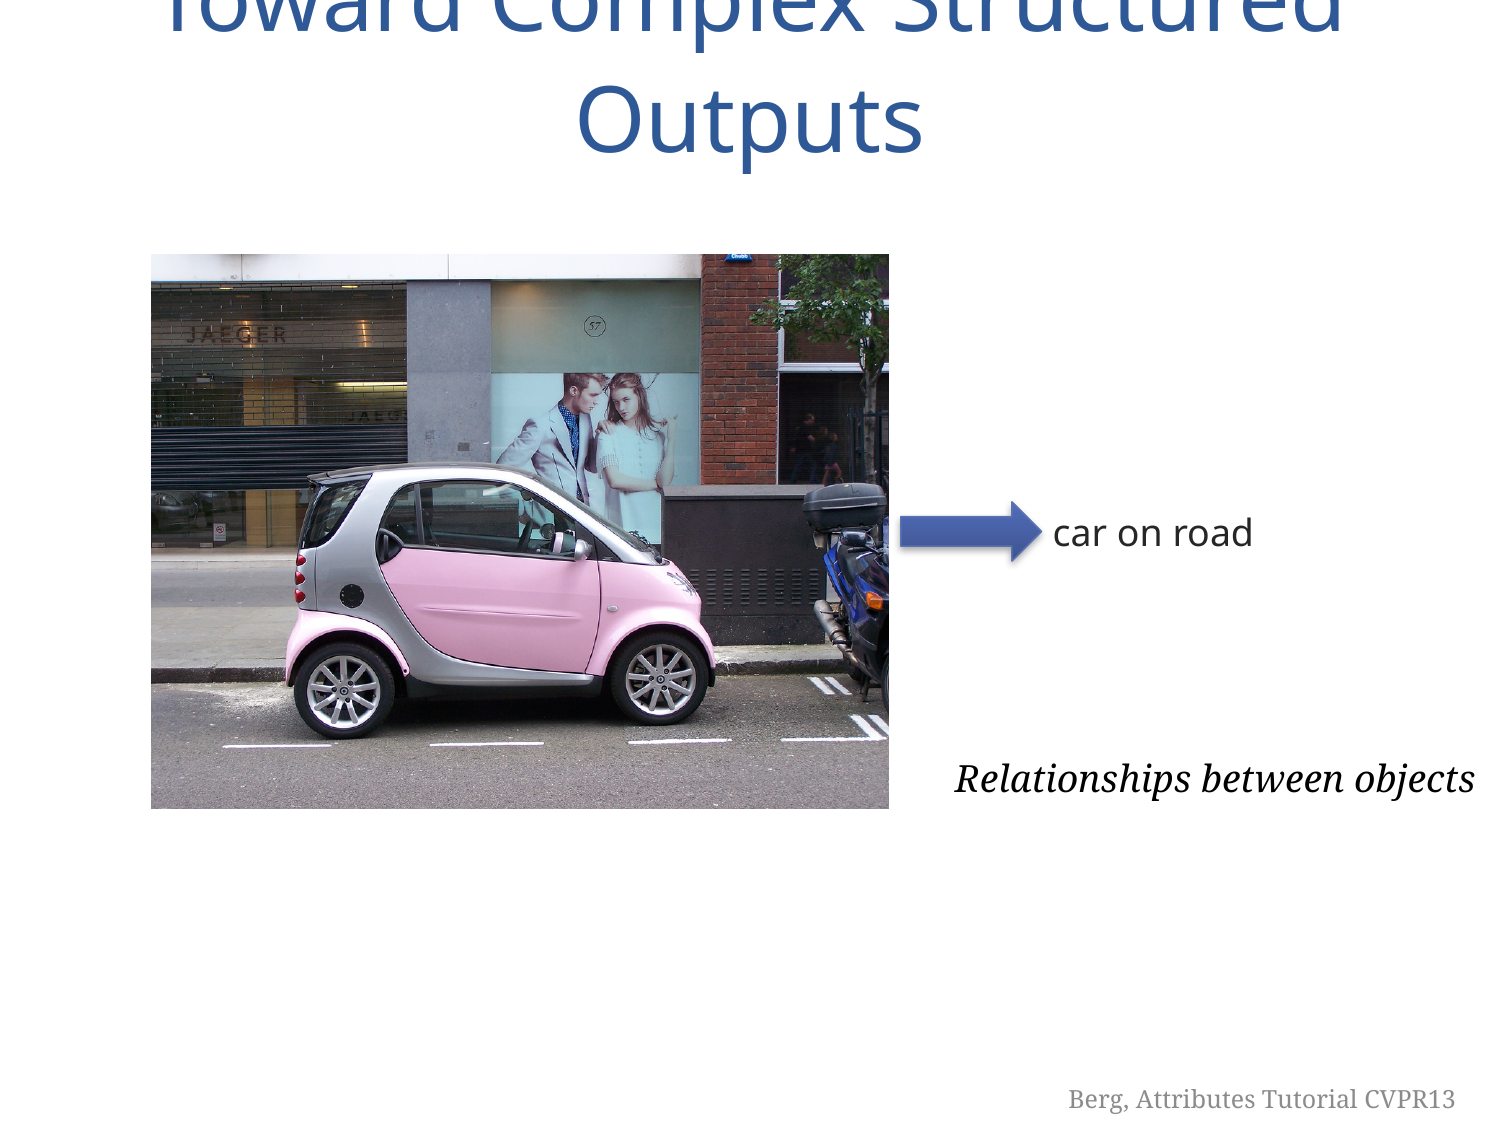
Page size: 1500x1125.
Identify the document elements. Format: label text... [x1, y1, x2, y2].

picture [150, 254, 889, 809]
title Toward Complex Structured Outputs [0, 0, 1500, 179]
text_box car on road [1039, 501, 1393, 561]
text_box Berg, Attributes Tutorial CVPR13 [1025, 1068, 1500, 1125]
text_box Relationships between objects [940, 747, 1491, 808]
text_box [900, 501, 1039, 562]
